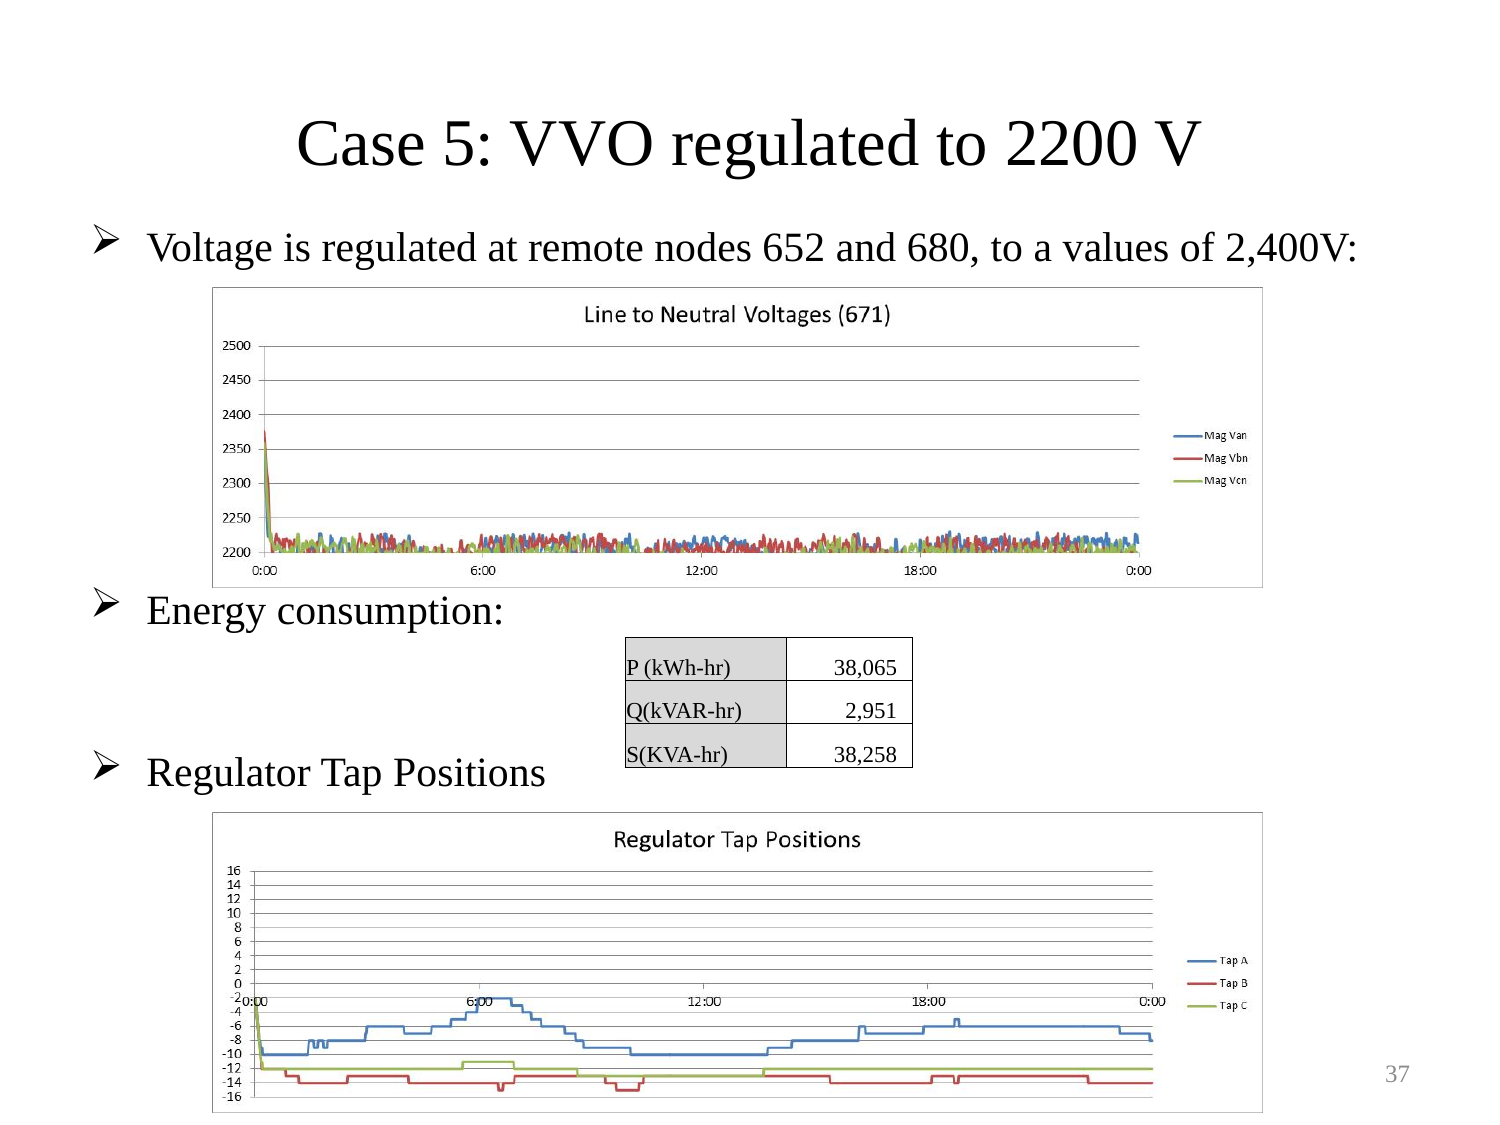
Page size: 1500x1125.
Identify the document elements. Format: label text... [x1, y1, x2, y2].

table_cell S(KVA-hr) [626, 724, 786, 767]
text_box Energy consumption: [74, 575, 1425, 675]
list Voltage is regulated at remote nodes 652 and 680, to a values of 2,400V: [75, 212, 1425, 313]
title Case 5: VVO regulated to 2200 V [75, 45, 1425, 212]
text_box Regulator Tap Positions [74, 737, 1425, 838]
slide_number 37 [1266, 1042, 1425, 1103]
table_header P (kWh-hr) [626, 638, 786, 680]
picture [212, 812, 1263, 1113]
table_cell 2,951 [787, 681, 912, 723]
table_cell 38,258 [787, 724, 912, 767]
table_header 38,065 [787, 638, 912, 680]
table_cell Q(kVAR-hr) [626, 681, 786, 723]
picture [212, 287, 1263, 588]
